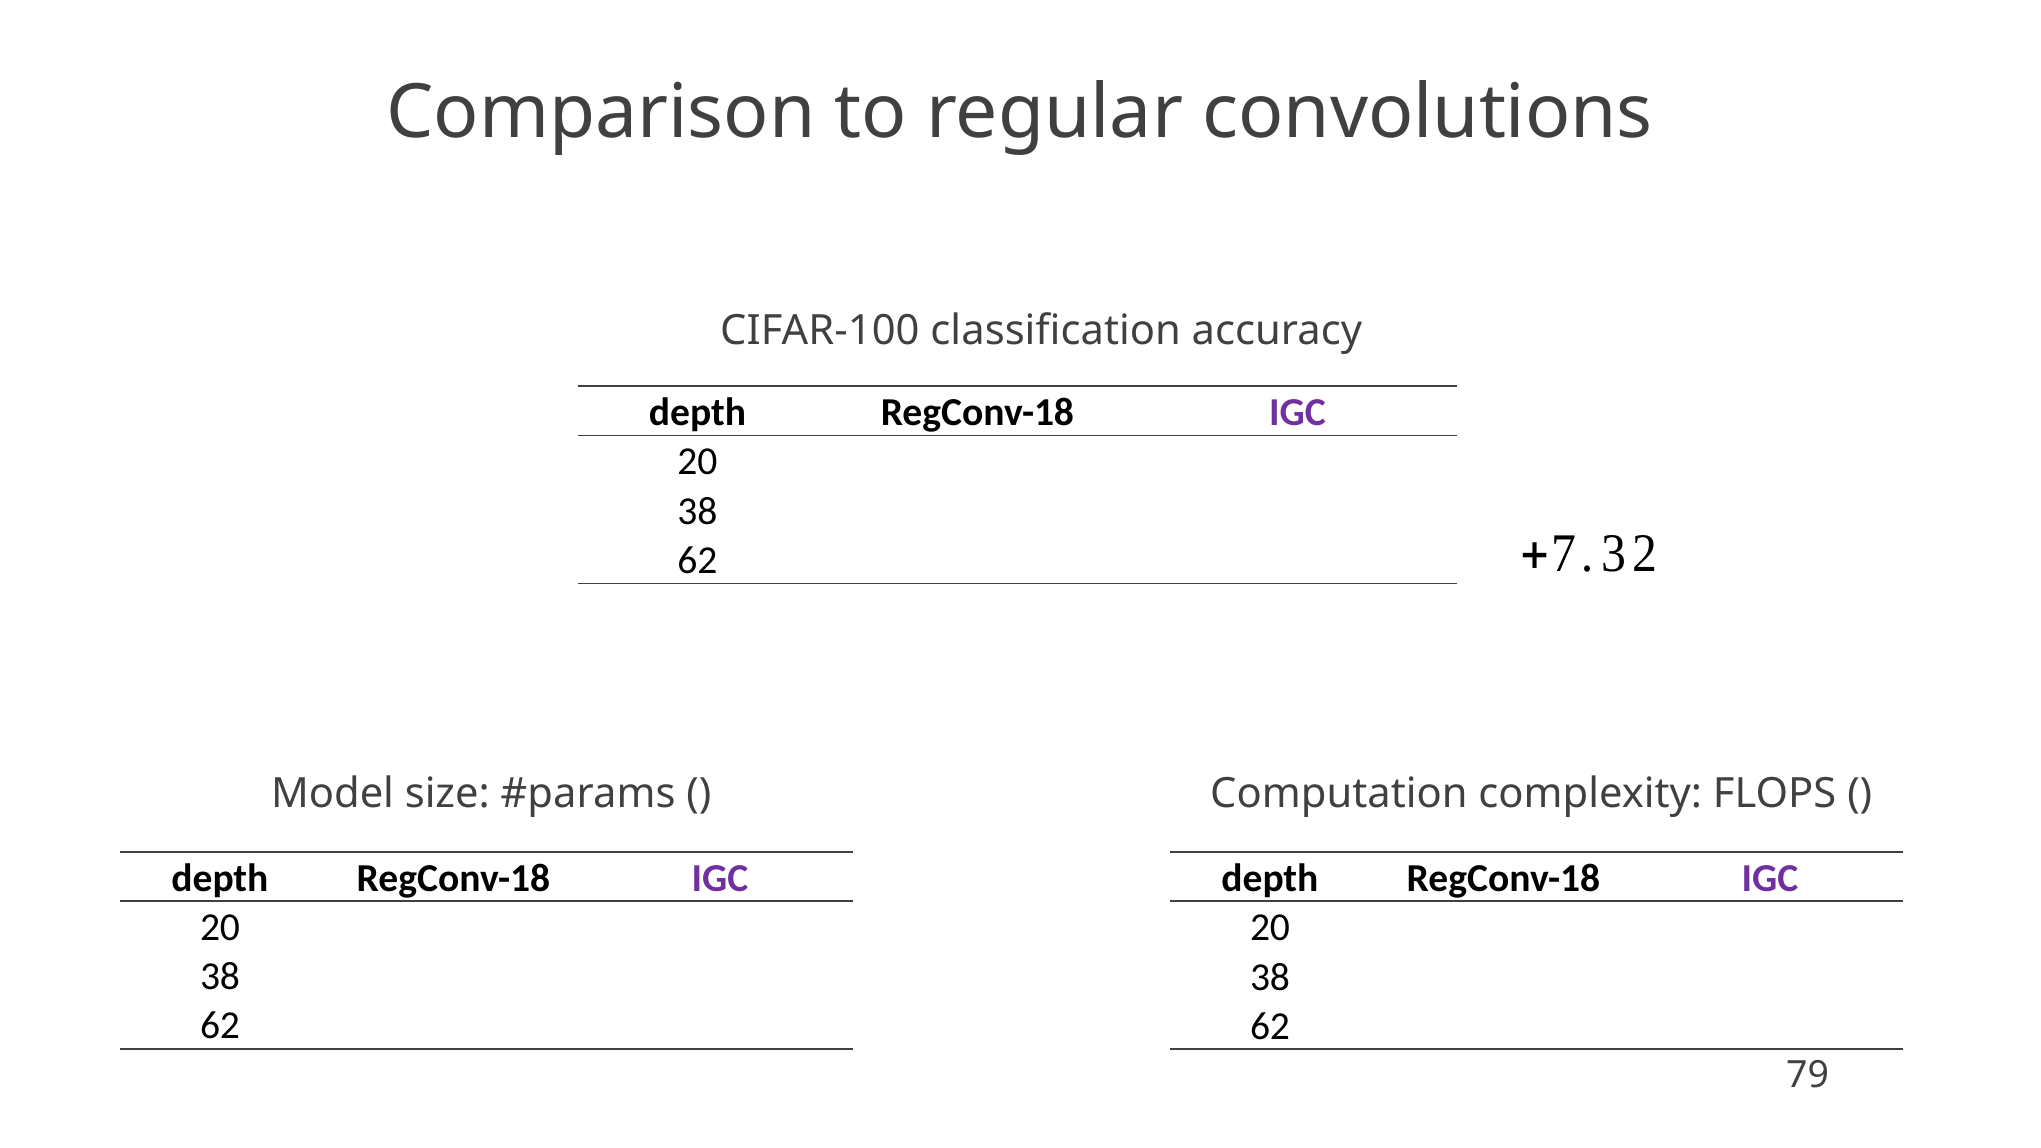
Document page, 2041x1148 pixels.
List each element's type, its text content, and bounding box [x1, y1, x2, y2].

text_box CIFAR-100 classification accuracy [549, 286, 1533, 377]
slide_number 79 [1582, 1042, 2033, 1103]
text_box Comparison to regular convolutions [0, 48, 2041, 178]
